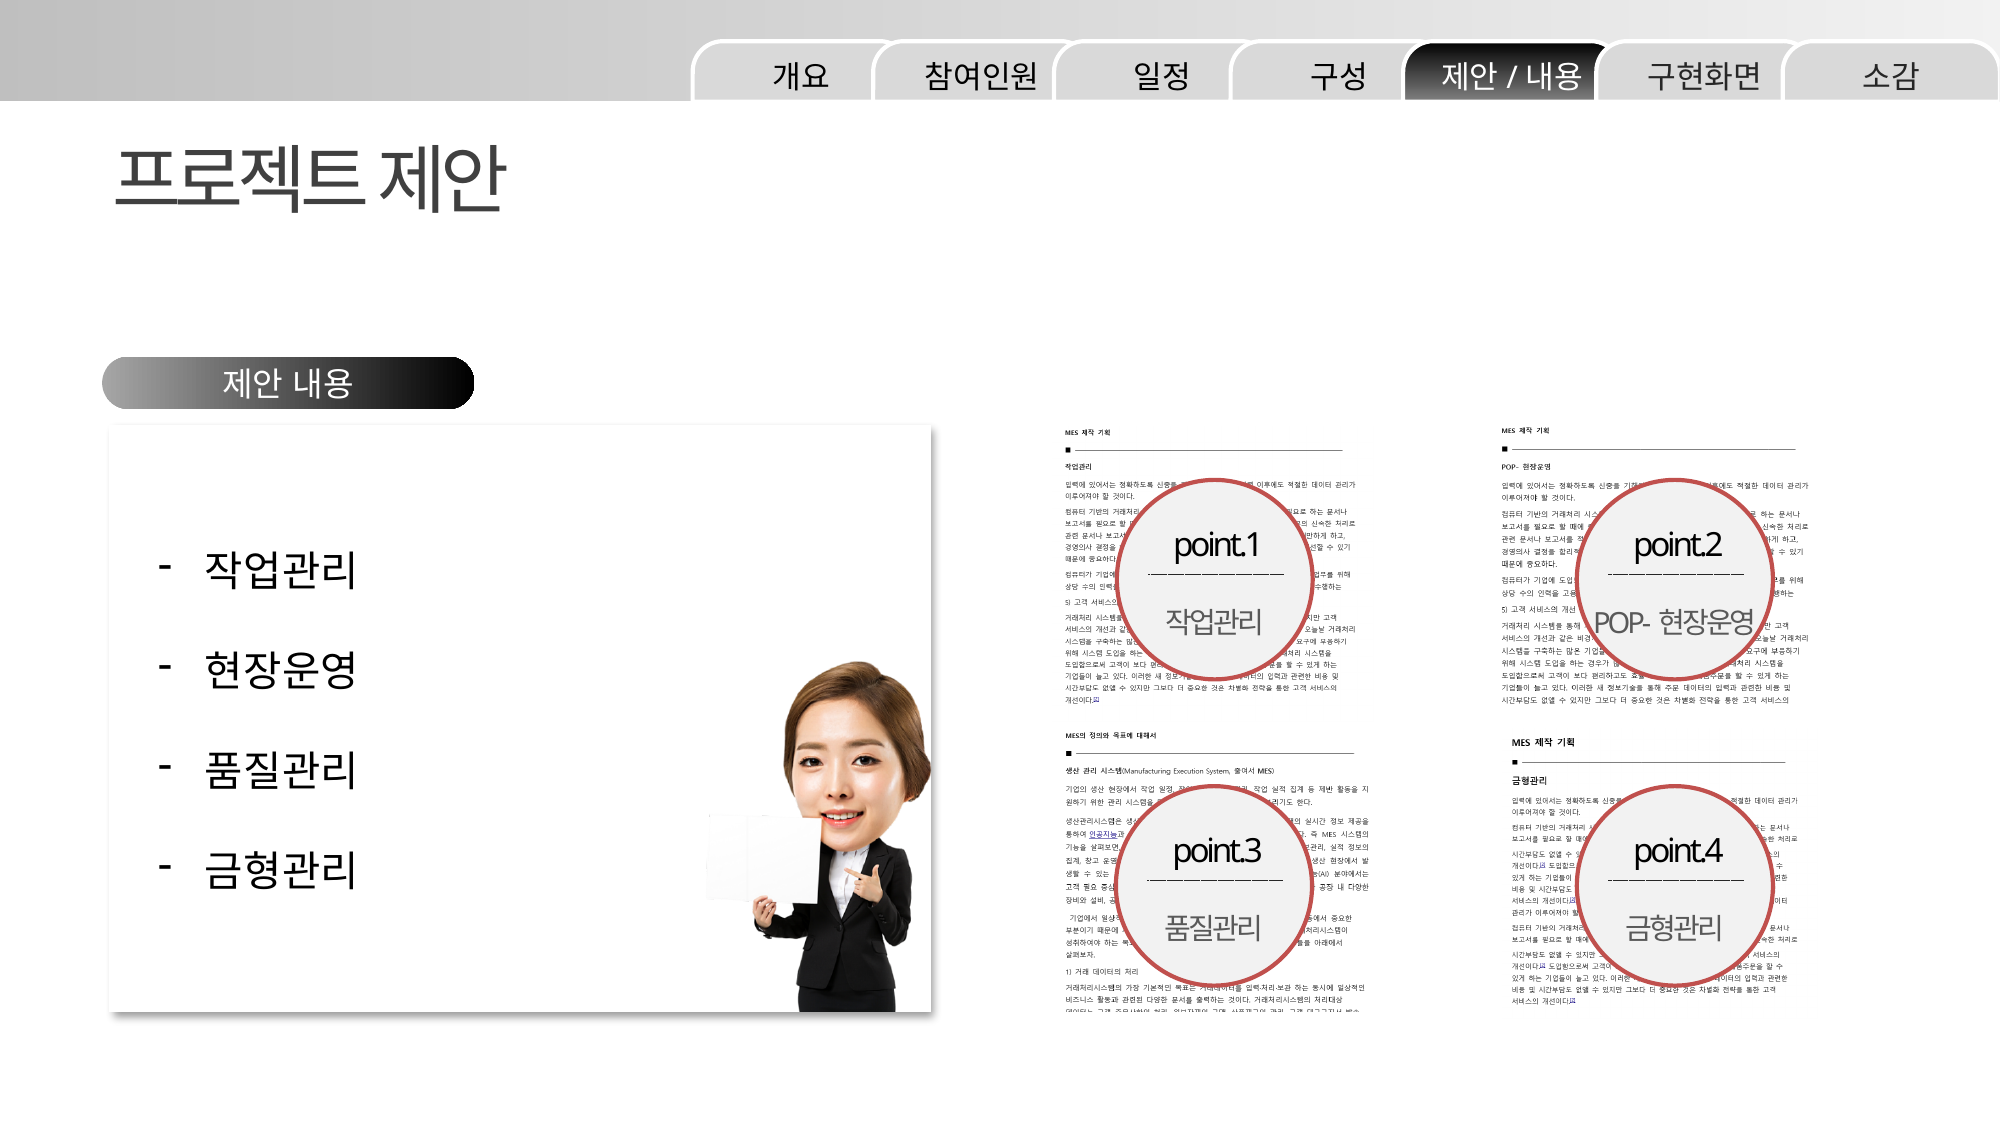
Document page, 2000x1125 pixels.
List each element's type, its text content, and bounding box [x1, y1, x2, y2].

picture [1052, 426, 1315, 722]
picture [694, 655, 955, 1012]
text_box [0, 0, 1310, 103]
picture [1480, 416, 1832, 707]
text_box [101, 356, 930, 1012]
text_box [1382, 0, 2000, 57]
picture [1059, 728, 1383, 1012]
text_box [1315, 0, 1377, 726]
text_box 프로젝트 제안 [97, 125, 525, 231]
picture [1502, 728, 1818, 1019]
